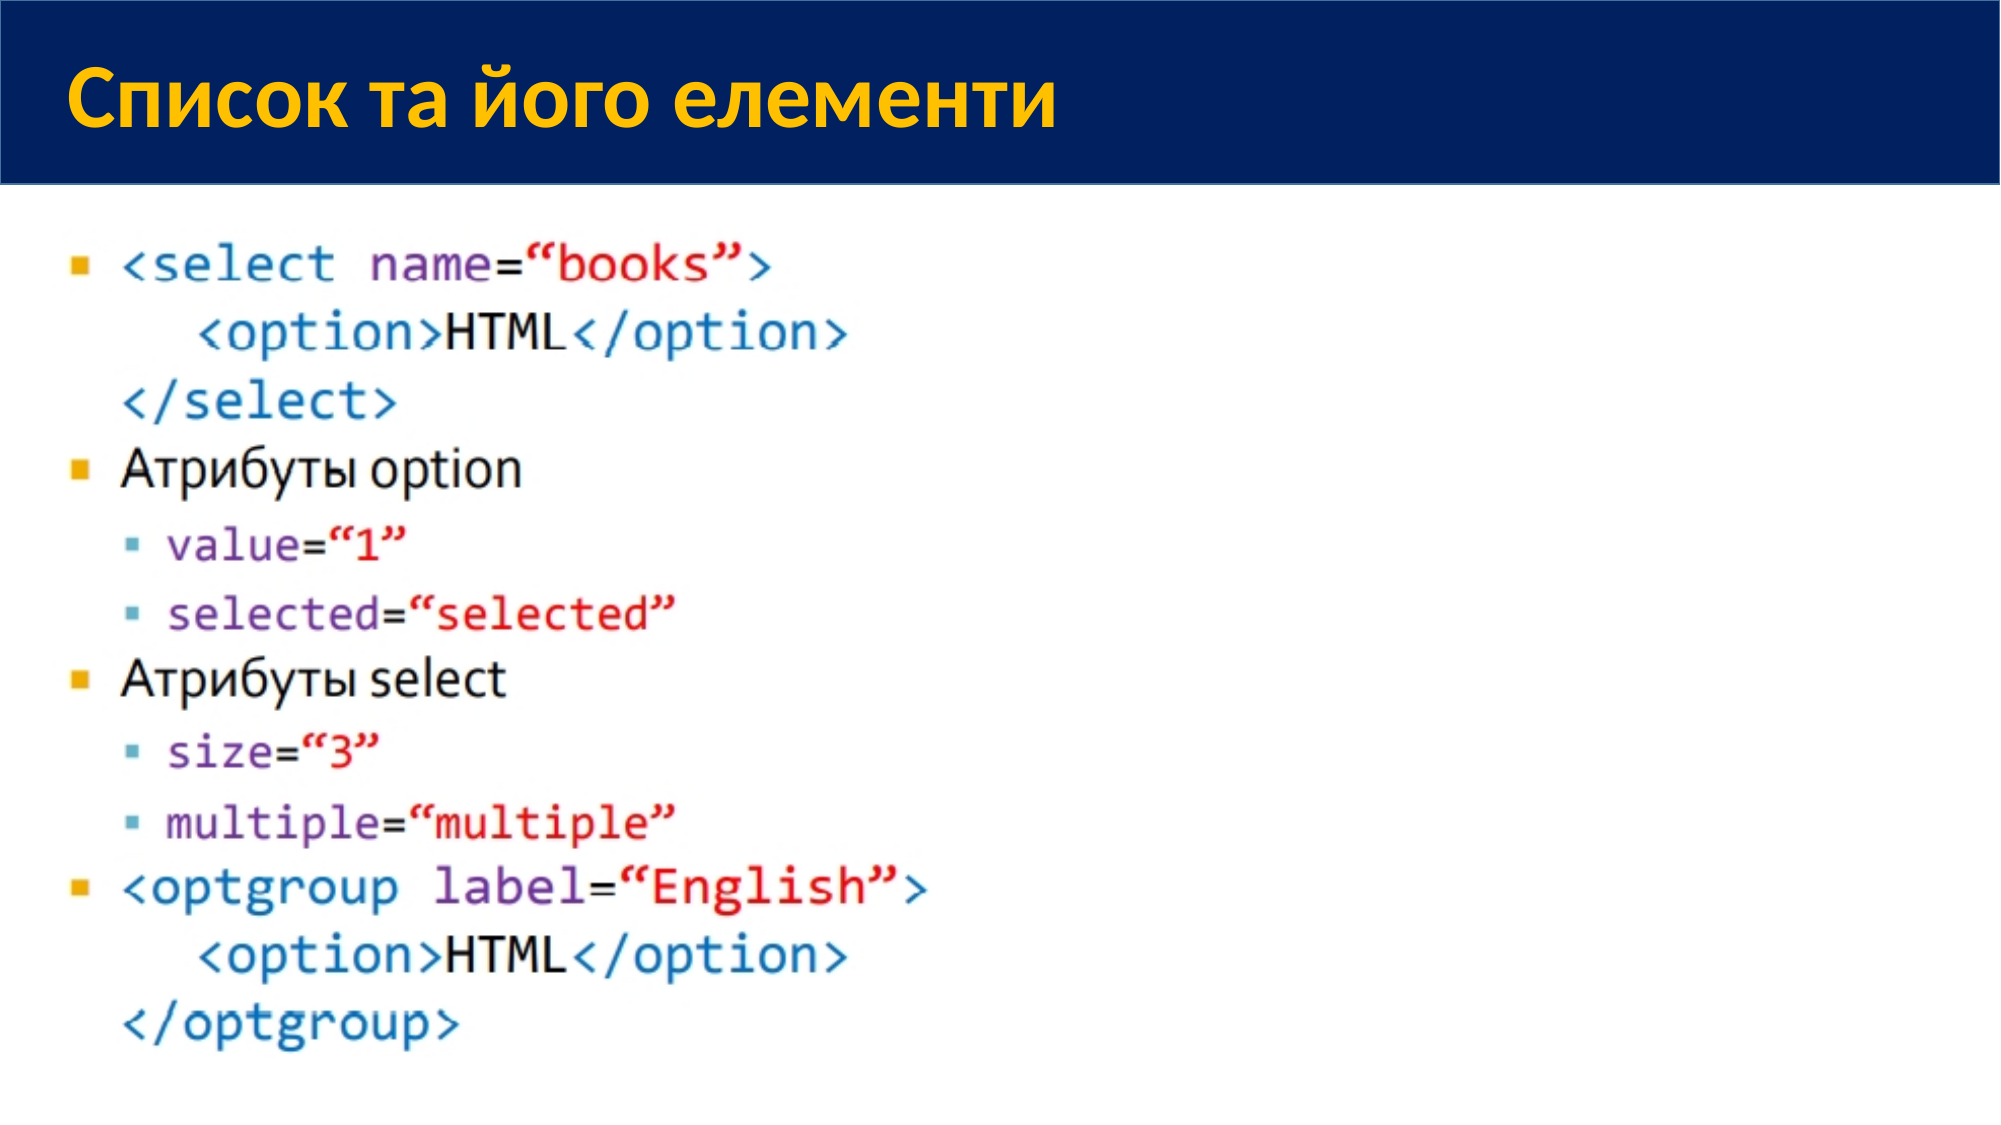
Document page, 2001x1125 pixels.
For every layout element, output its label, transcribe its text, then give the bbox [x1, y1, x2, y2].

picture [52, 228, 985, 1058]
text_box Список та його елементи [52, 28, 1972, 154]
text_box [0, 0, 2000, 185]
